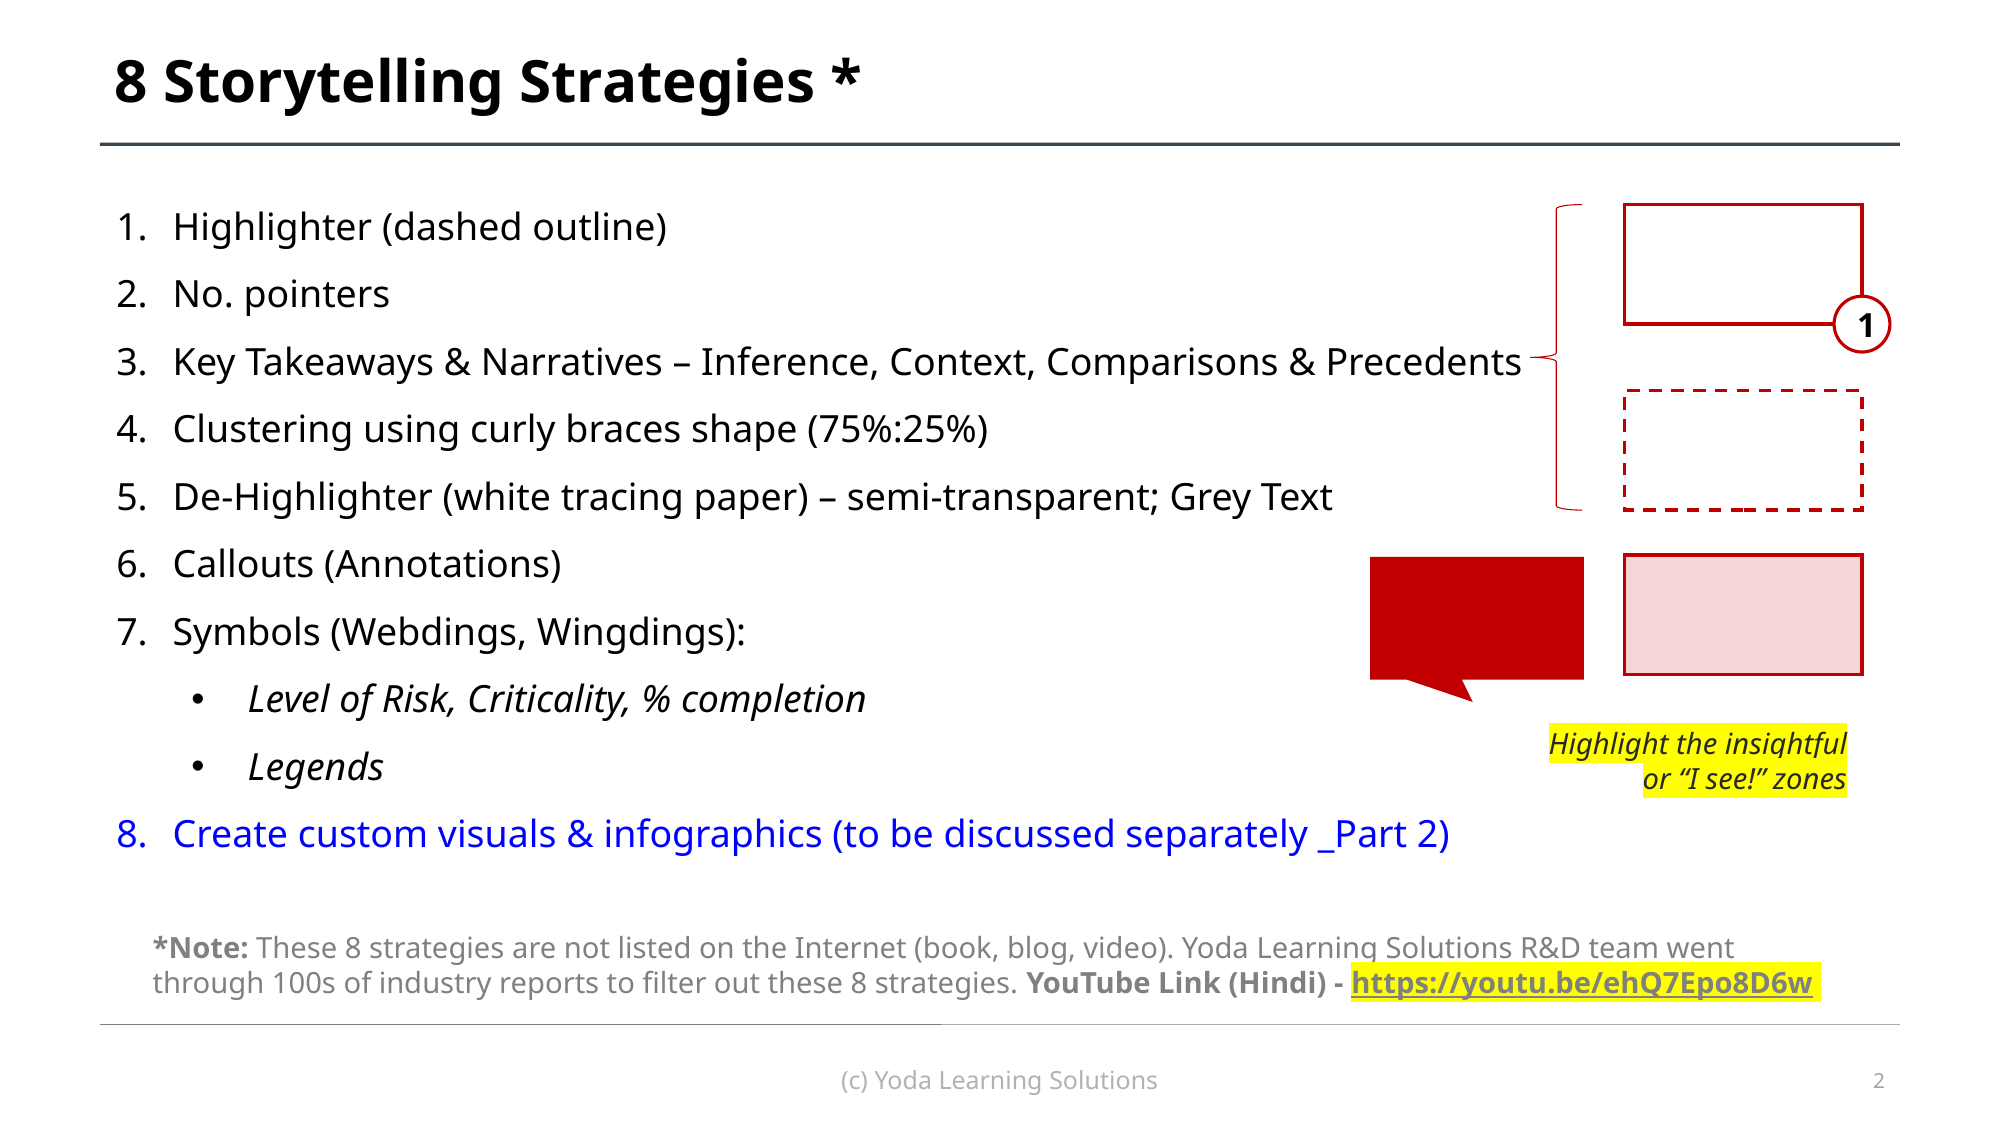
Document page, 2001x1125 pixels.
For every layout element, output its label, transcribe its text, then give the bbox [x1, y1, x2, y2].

text_box Highlight the insightful or “I see!” zones [1530, 717, 1862, 803]
text_box [1623, 204, 1863, 325]
slide_number 2 [1450, 1061, 1900, 1103]
text_box [1530, 204, 1583, 511]
text_box 1 [1833, 295, 1891, 354]
footer (c) Yoda Learning Solutions [662, 1061, 1338, 1103]
text_box *Note: These 8 strategies are not listed on the Internet (book, blog, video). Yoda Learning Solutions R&D team went through 100s of industry reports to filter out these 8 strategies. YouTube Link (Hindi) - https://youtu.be/ehQ7Epo8D6w [137, 921, 1863, 1012]
text_box [1623, 554, 1863, 676]
title 8 Storytelling Strategies * [99, 33, 1900, 135]
text_box [1370, 557, 1584, 702]
text_box Highlighter (dashed outline) No. pointers Key Takeaways & Narratives – Inference, Context, Comparisons & Precedents Clustering using curly braces shape (75%:25%) De-Highlighter (white tracing paper) – semi-transparent; Grey Text Callouts (Annotations) Symbols (Webdings, Wingdings): Level of Risk, Criticality, % completion Legends Create custom visuals & infographics (to be discussed separately _Part 2) [101, 173, 1625, 863]
text_box [1623, 390, 1863, 511]
